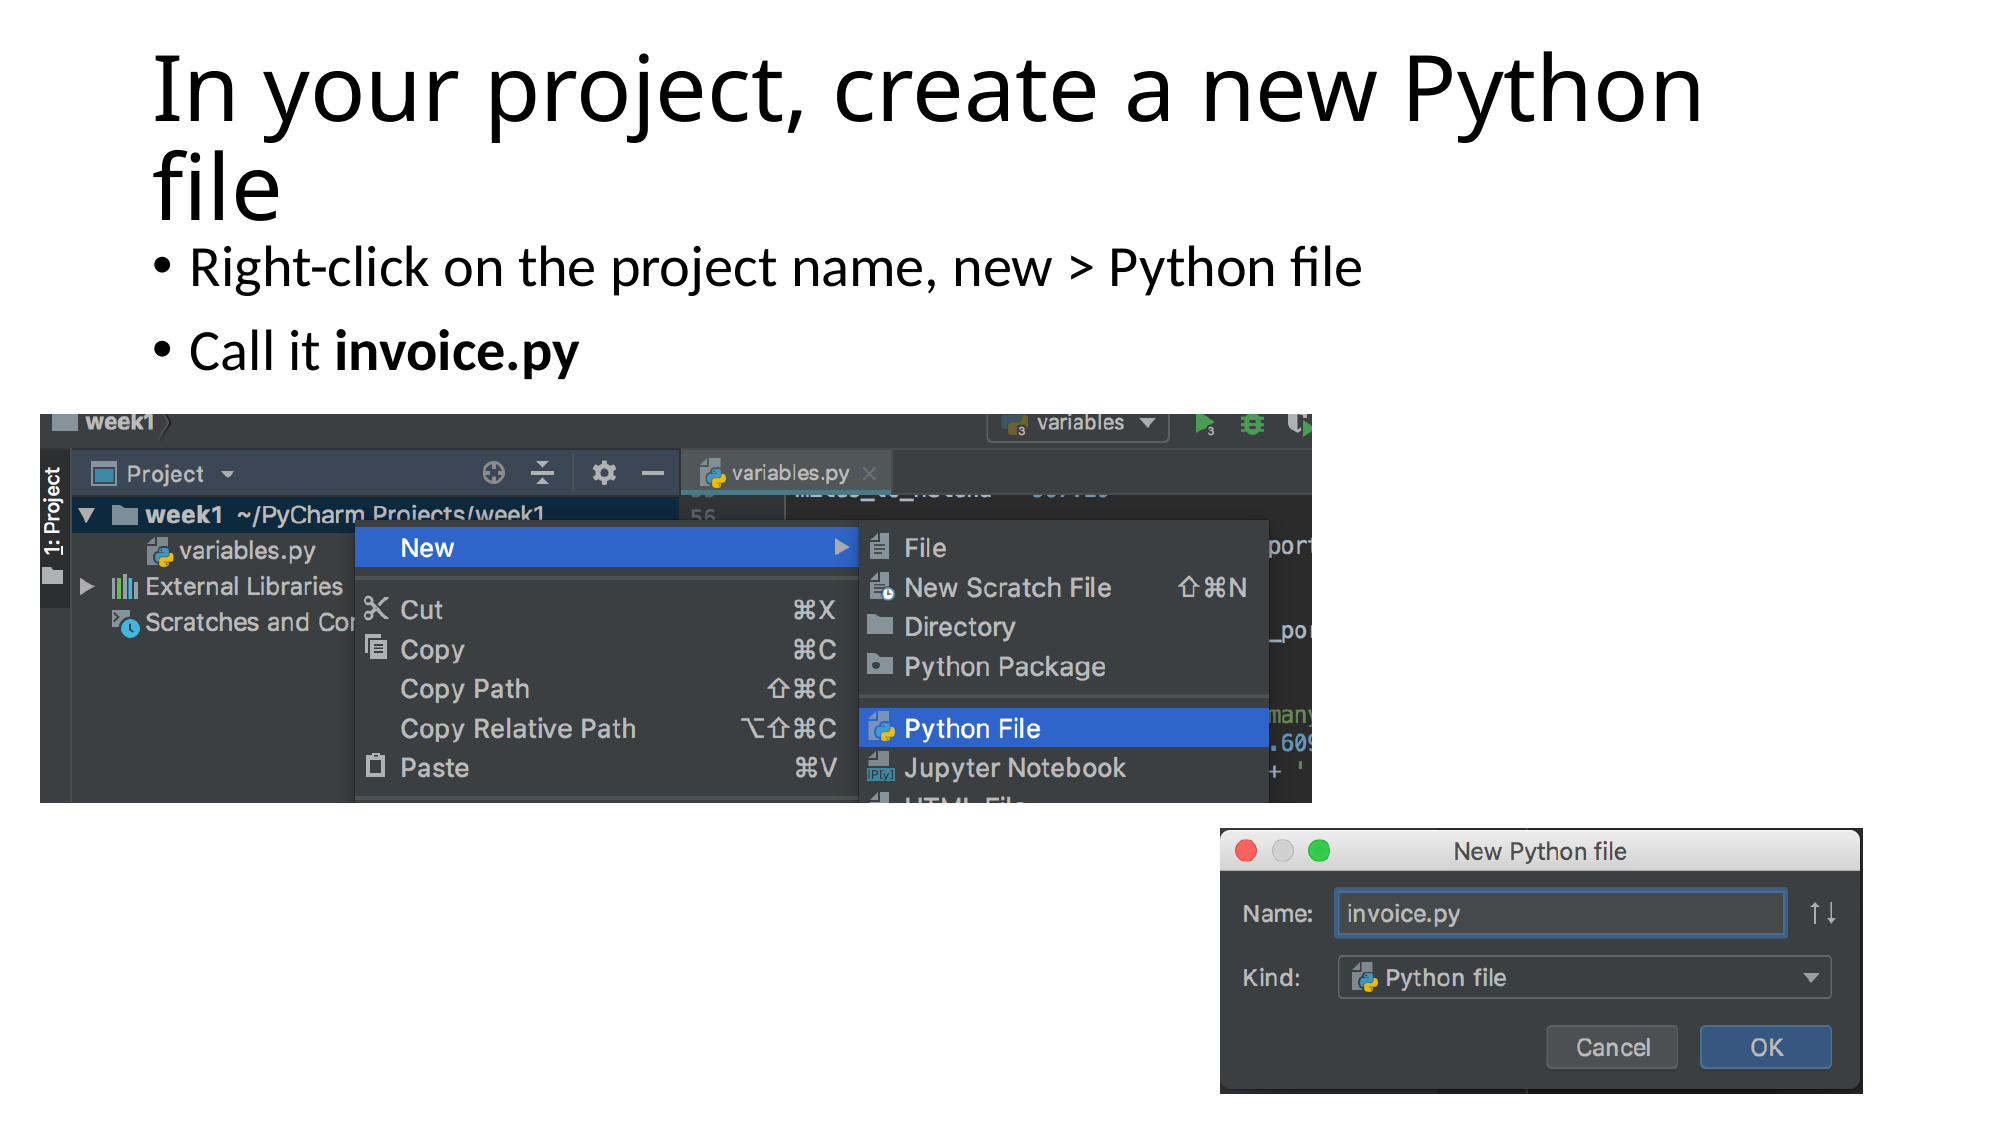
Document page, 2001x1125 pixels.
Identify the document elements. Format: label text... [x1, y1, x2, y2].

picture [1220, 828, 1863, 1094]
list Right-click on the project name, new > Python file Call it invoice.py [137, 228, 1863, 943]
title In your project, create a new Python file [137, 32, 1863, 228]
picture [40, 414, 1312, 803]
